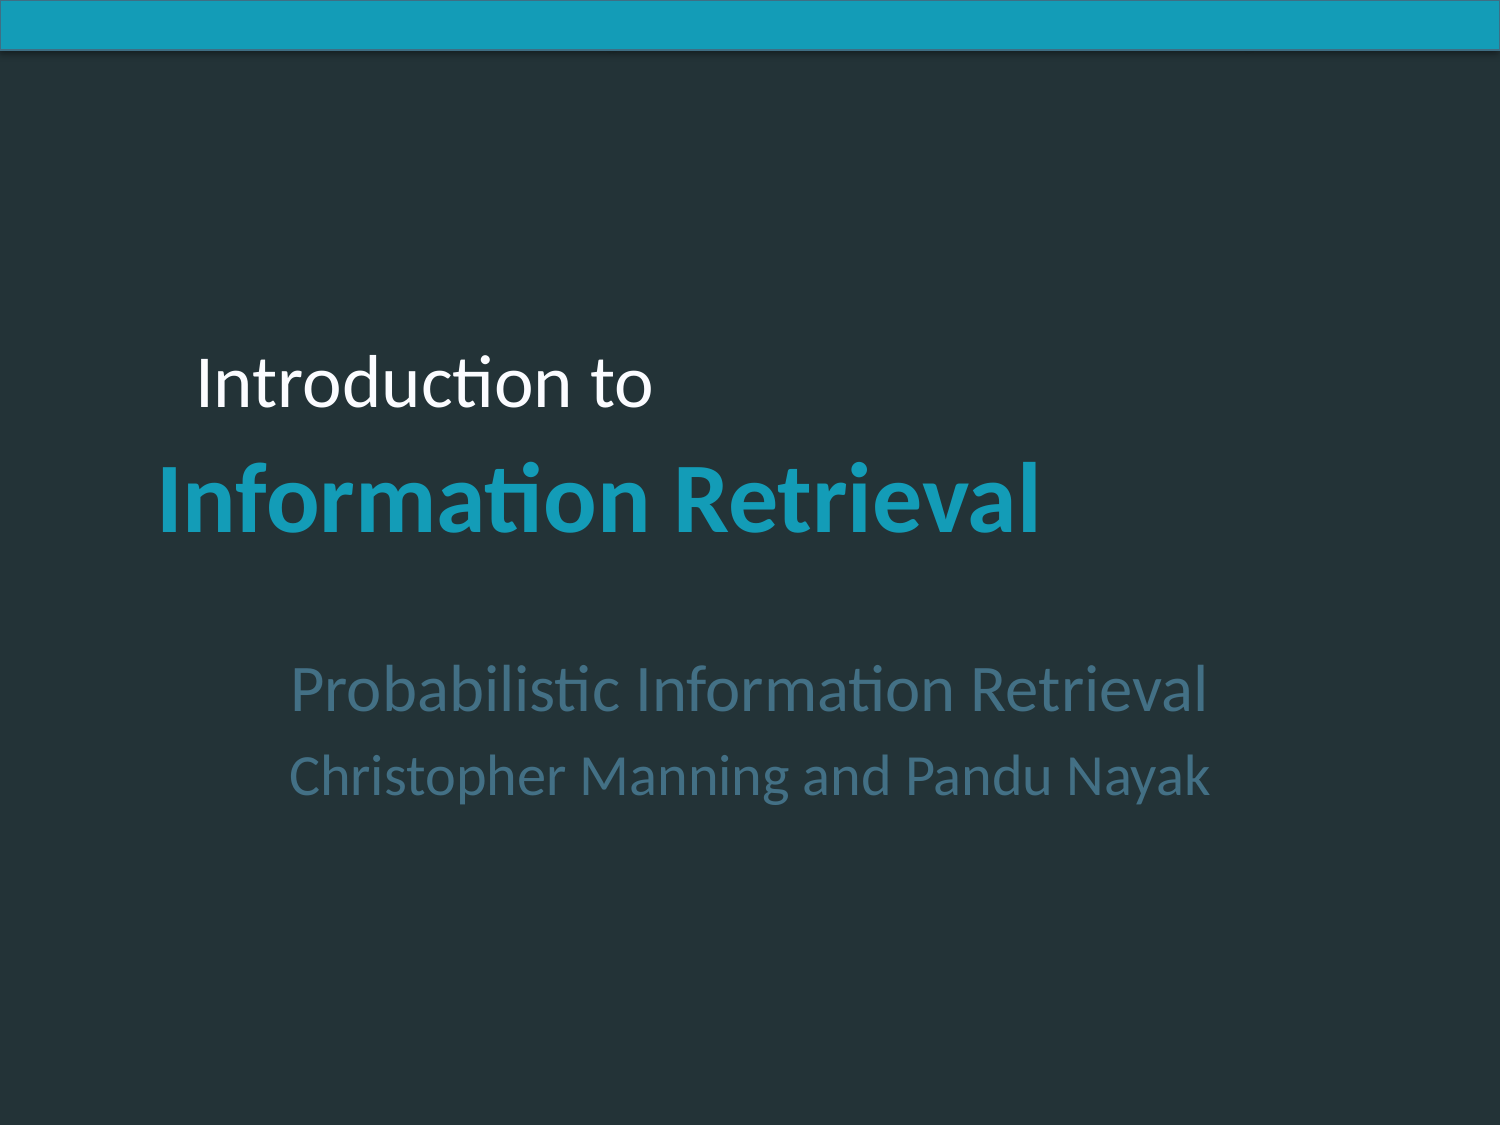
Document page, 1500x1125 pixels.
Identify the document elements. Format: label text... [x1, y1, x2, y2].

subtitle Probabilistic Information Retrieval Christopher Manning and Pandu Nayak [225, 637, 1275, 1025]
